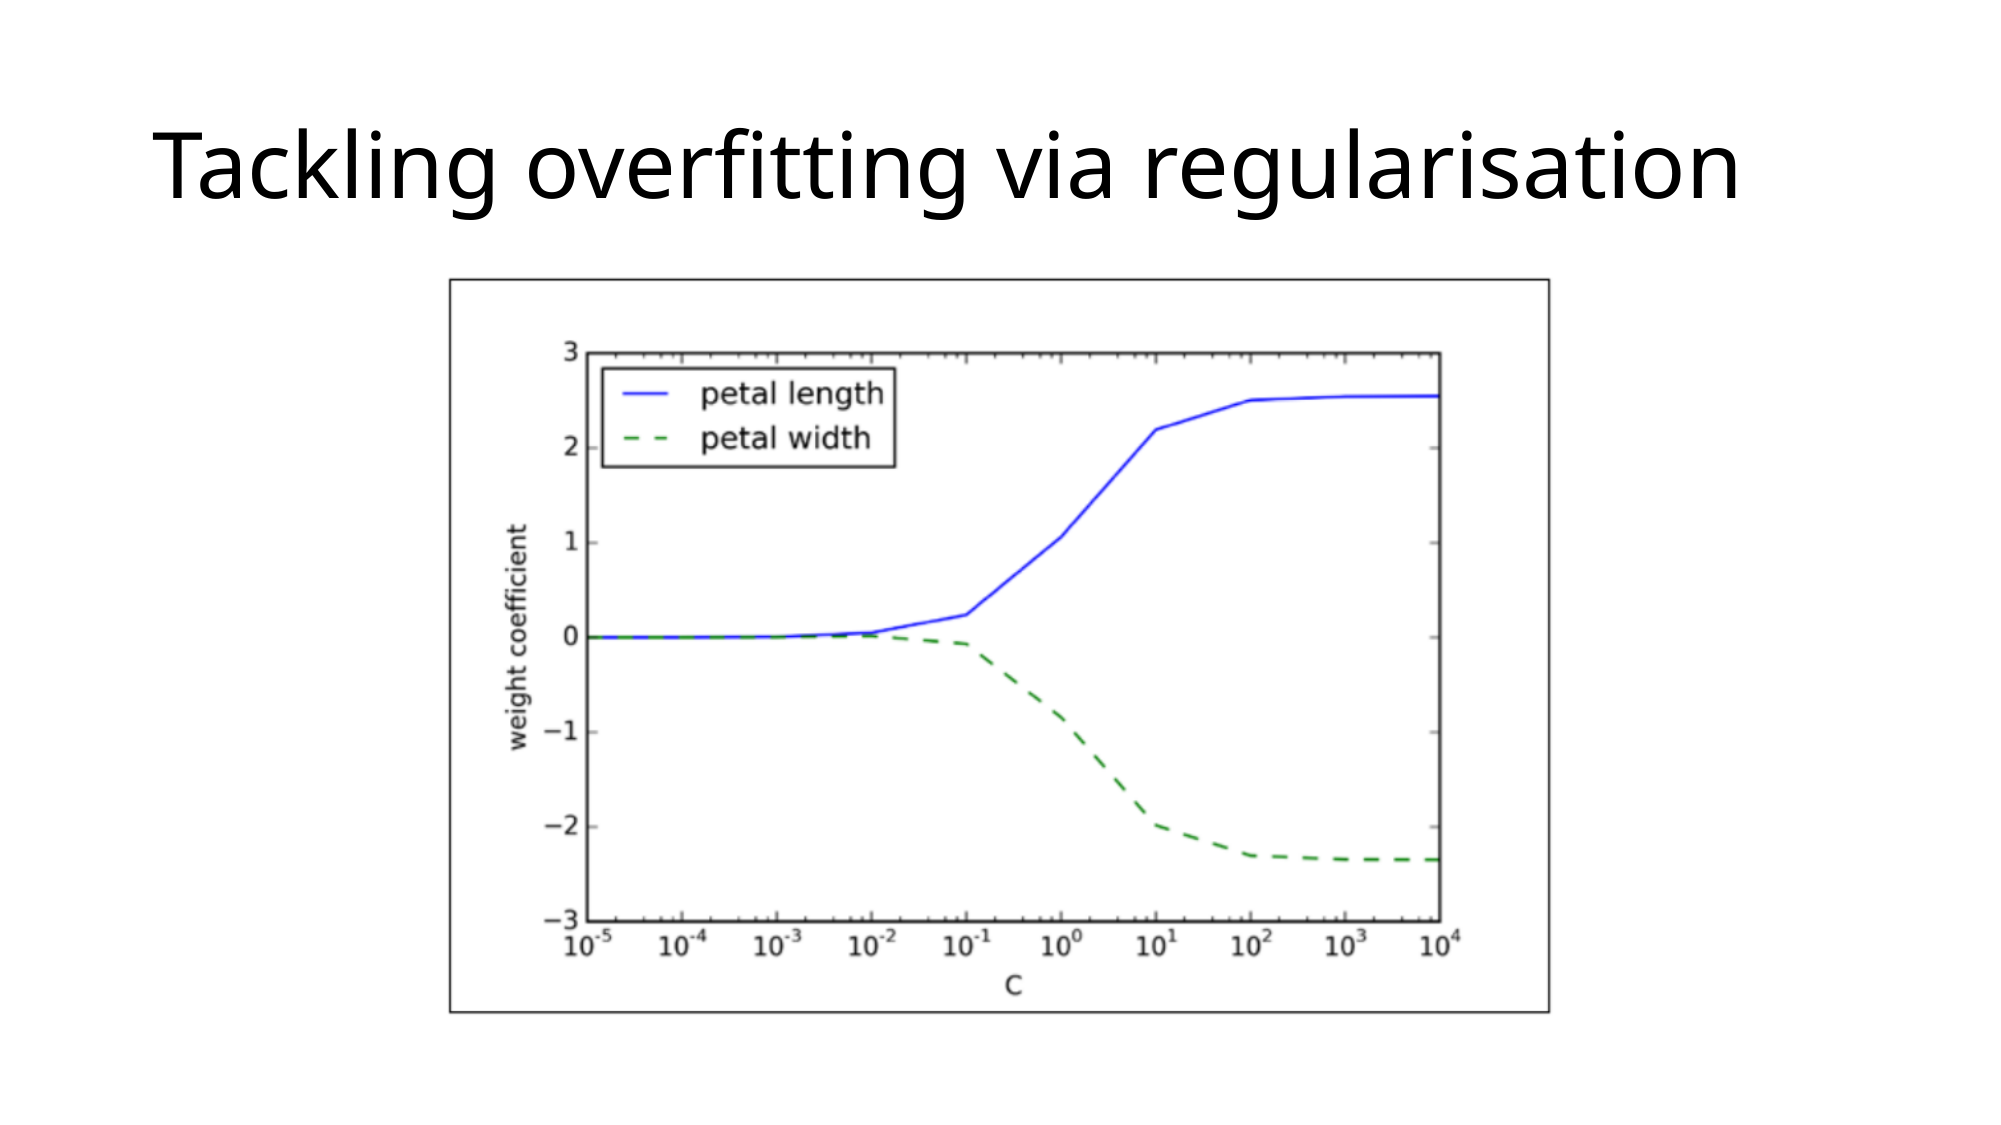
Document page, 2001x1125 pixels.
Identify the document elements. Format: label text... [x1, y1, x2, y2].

picture [433, 260, 1566, 1036]
title Tackling overfitting via regularisation [137, 59, 1863, 278]
